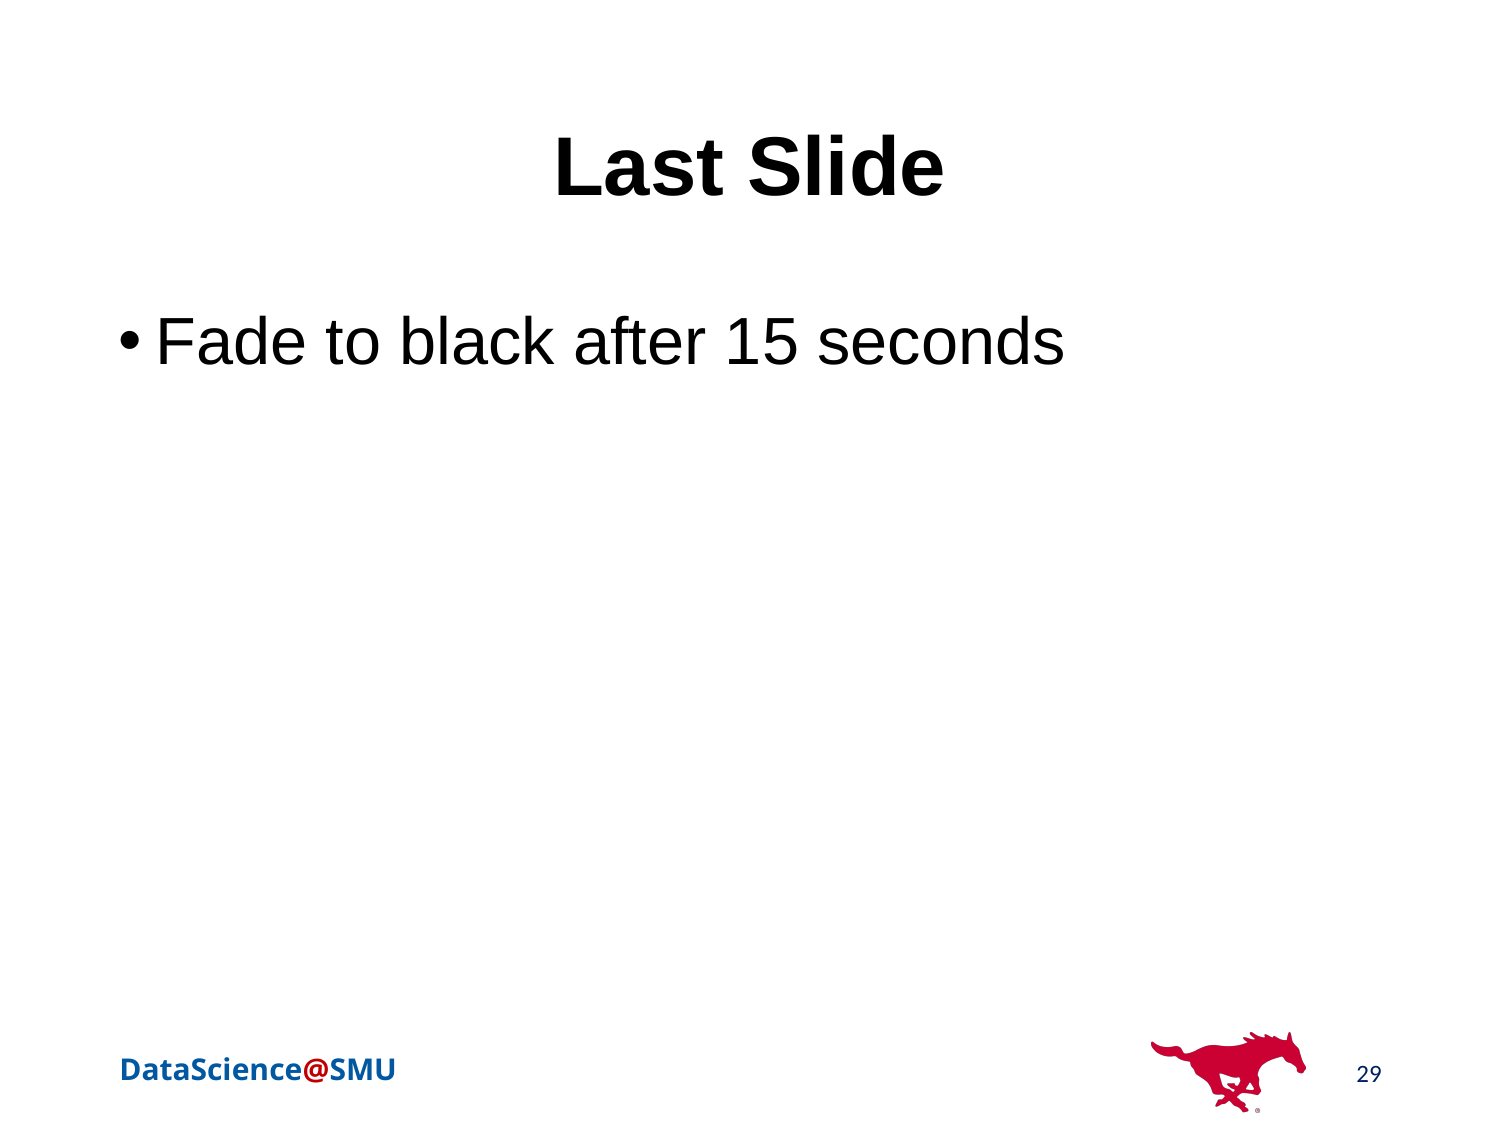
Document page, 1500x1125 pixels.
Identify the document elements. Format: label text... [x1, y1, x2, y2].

picture [1151, 1103, 1306, 1113]
picture [1151, 1032, 1306, 1042]
title Last Slide [103, 59, 1397, 278]
list Fade to black after 15 seconds [103, 299, 1397, 1014]
slide_number 29 [1059, 1042, 1397, 1103]
